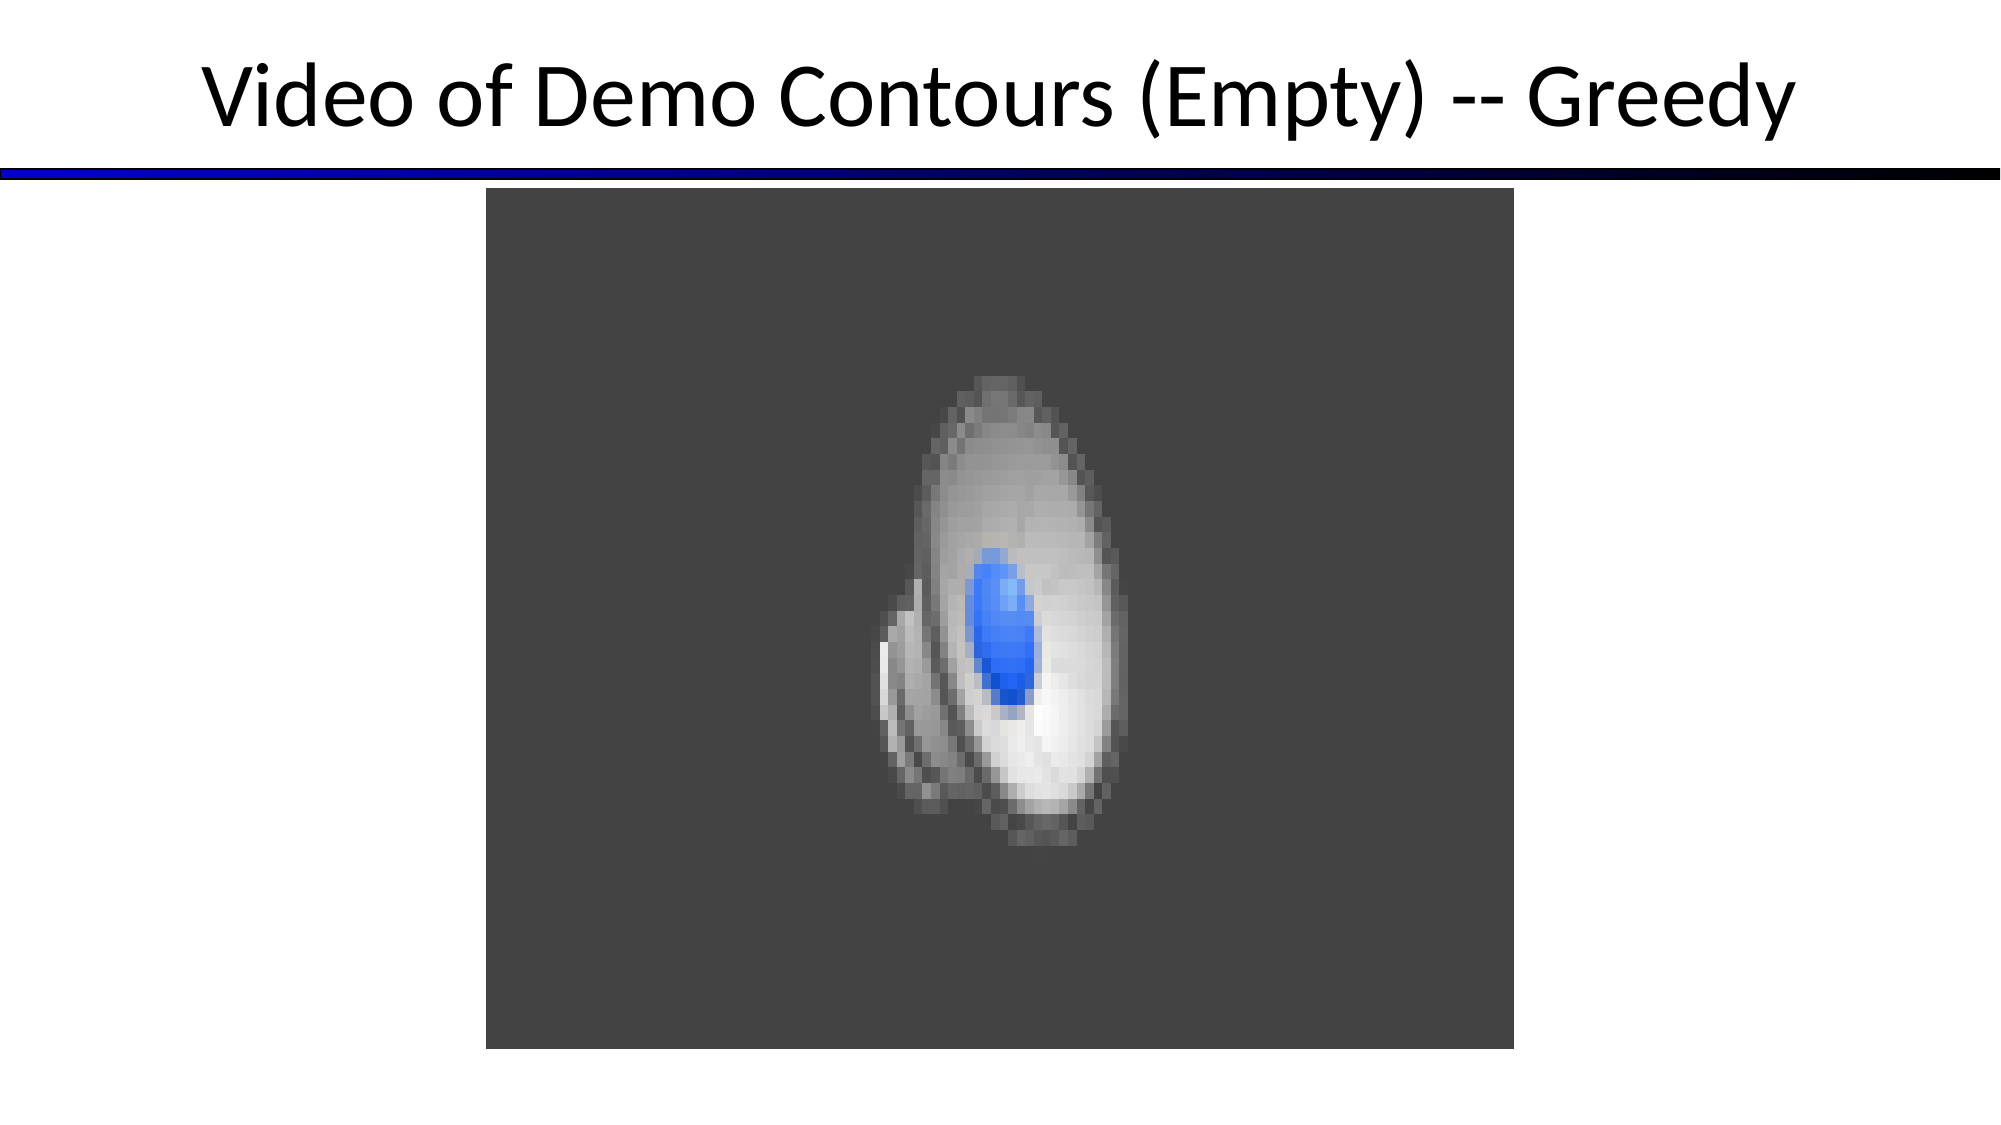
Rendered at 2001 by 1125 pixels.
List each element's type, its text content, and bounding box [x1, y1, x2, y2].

title Video of Demo Contours (Empty) -- Greedy [0, 0, 2000, 184]
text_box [485, 187, 1515, 1051]
